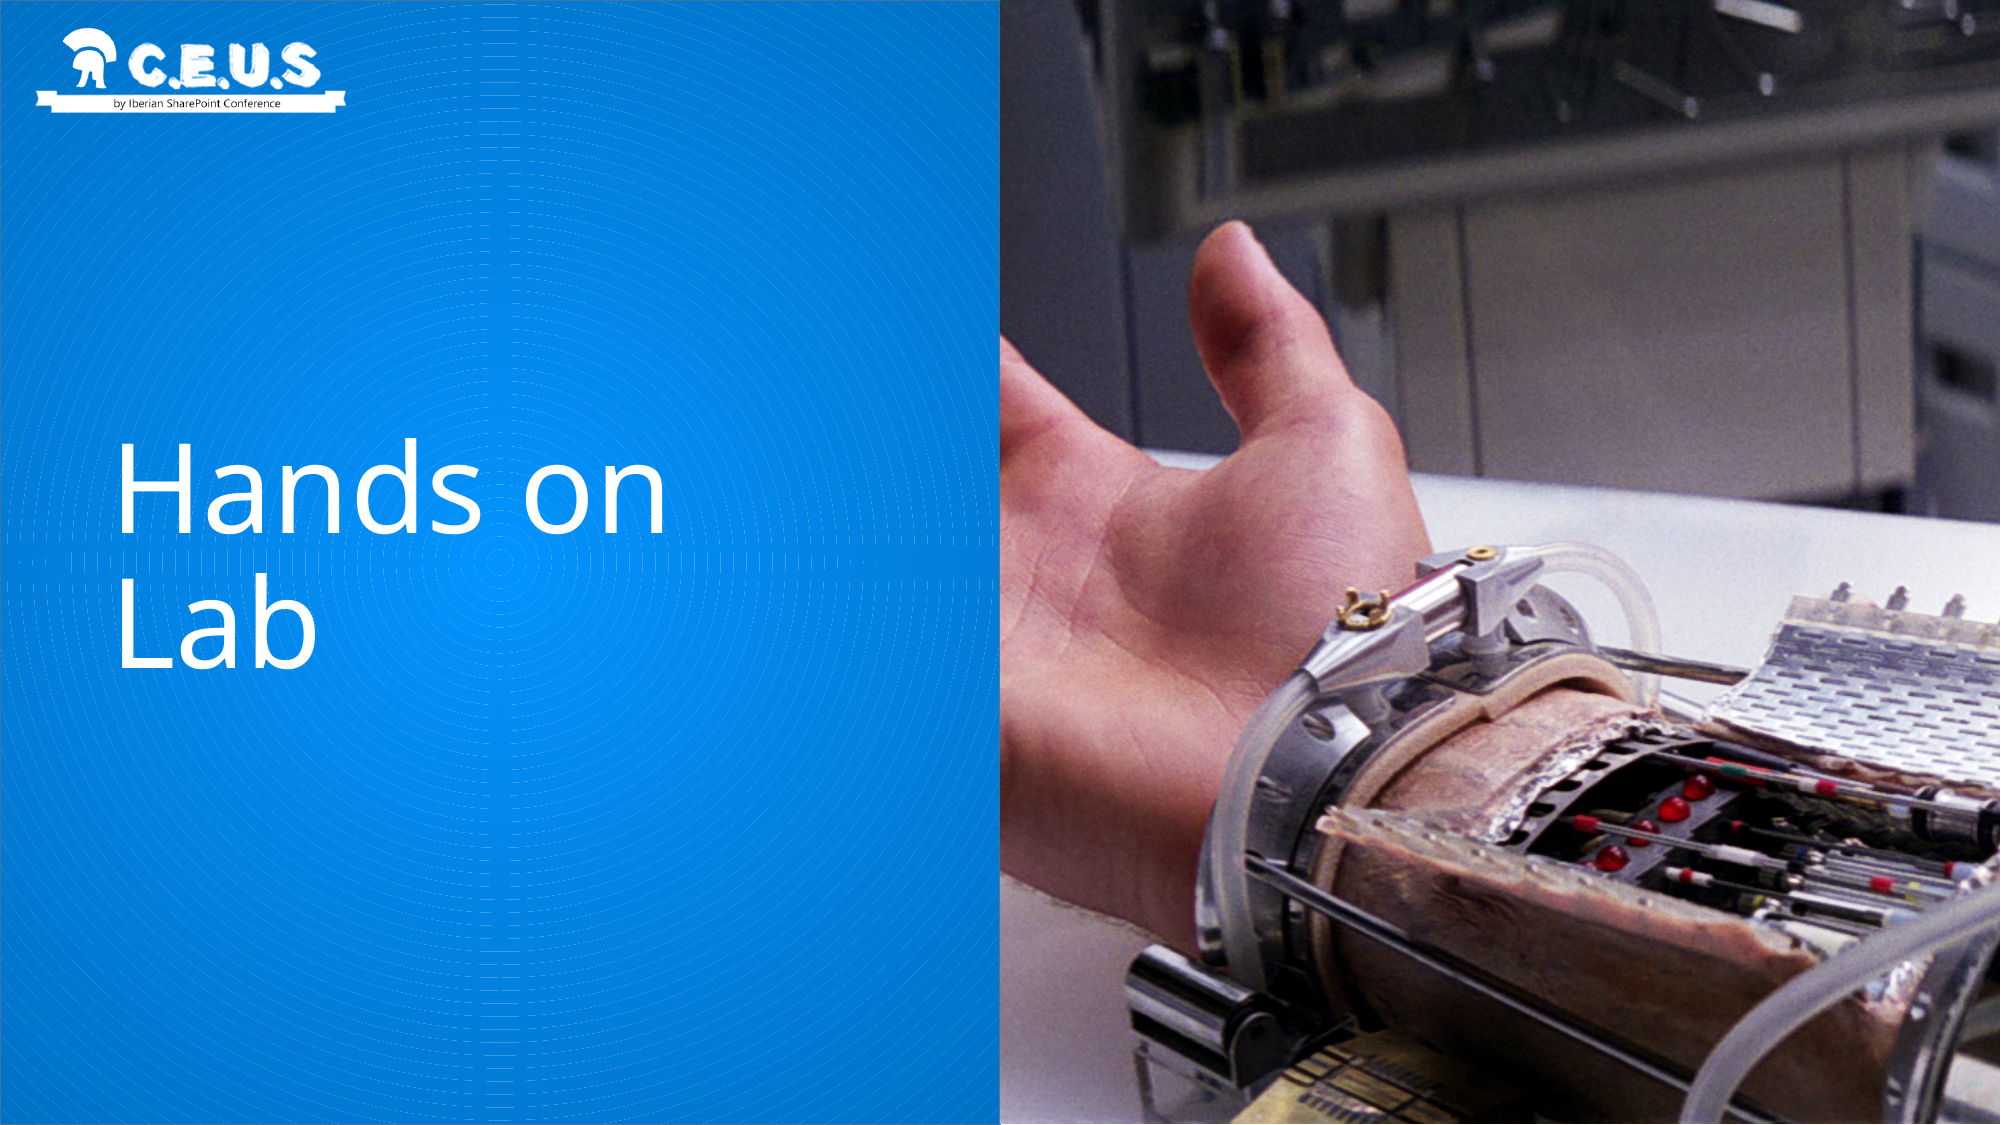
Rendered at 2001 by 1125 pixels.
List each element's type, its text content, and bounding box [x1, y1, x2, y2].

title Hands on Lab [94, 142, 905, 979]
picture [999, 0, 2000, 1125]
picture [25, 16, 353, 126]
